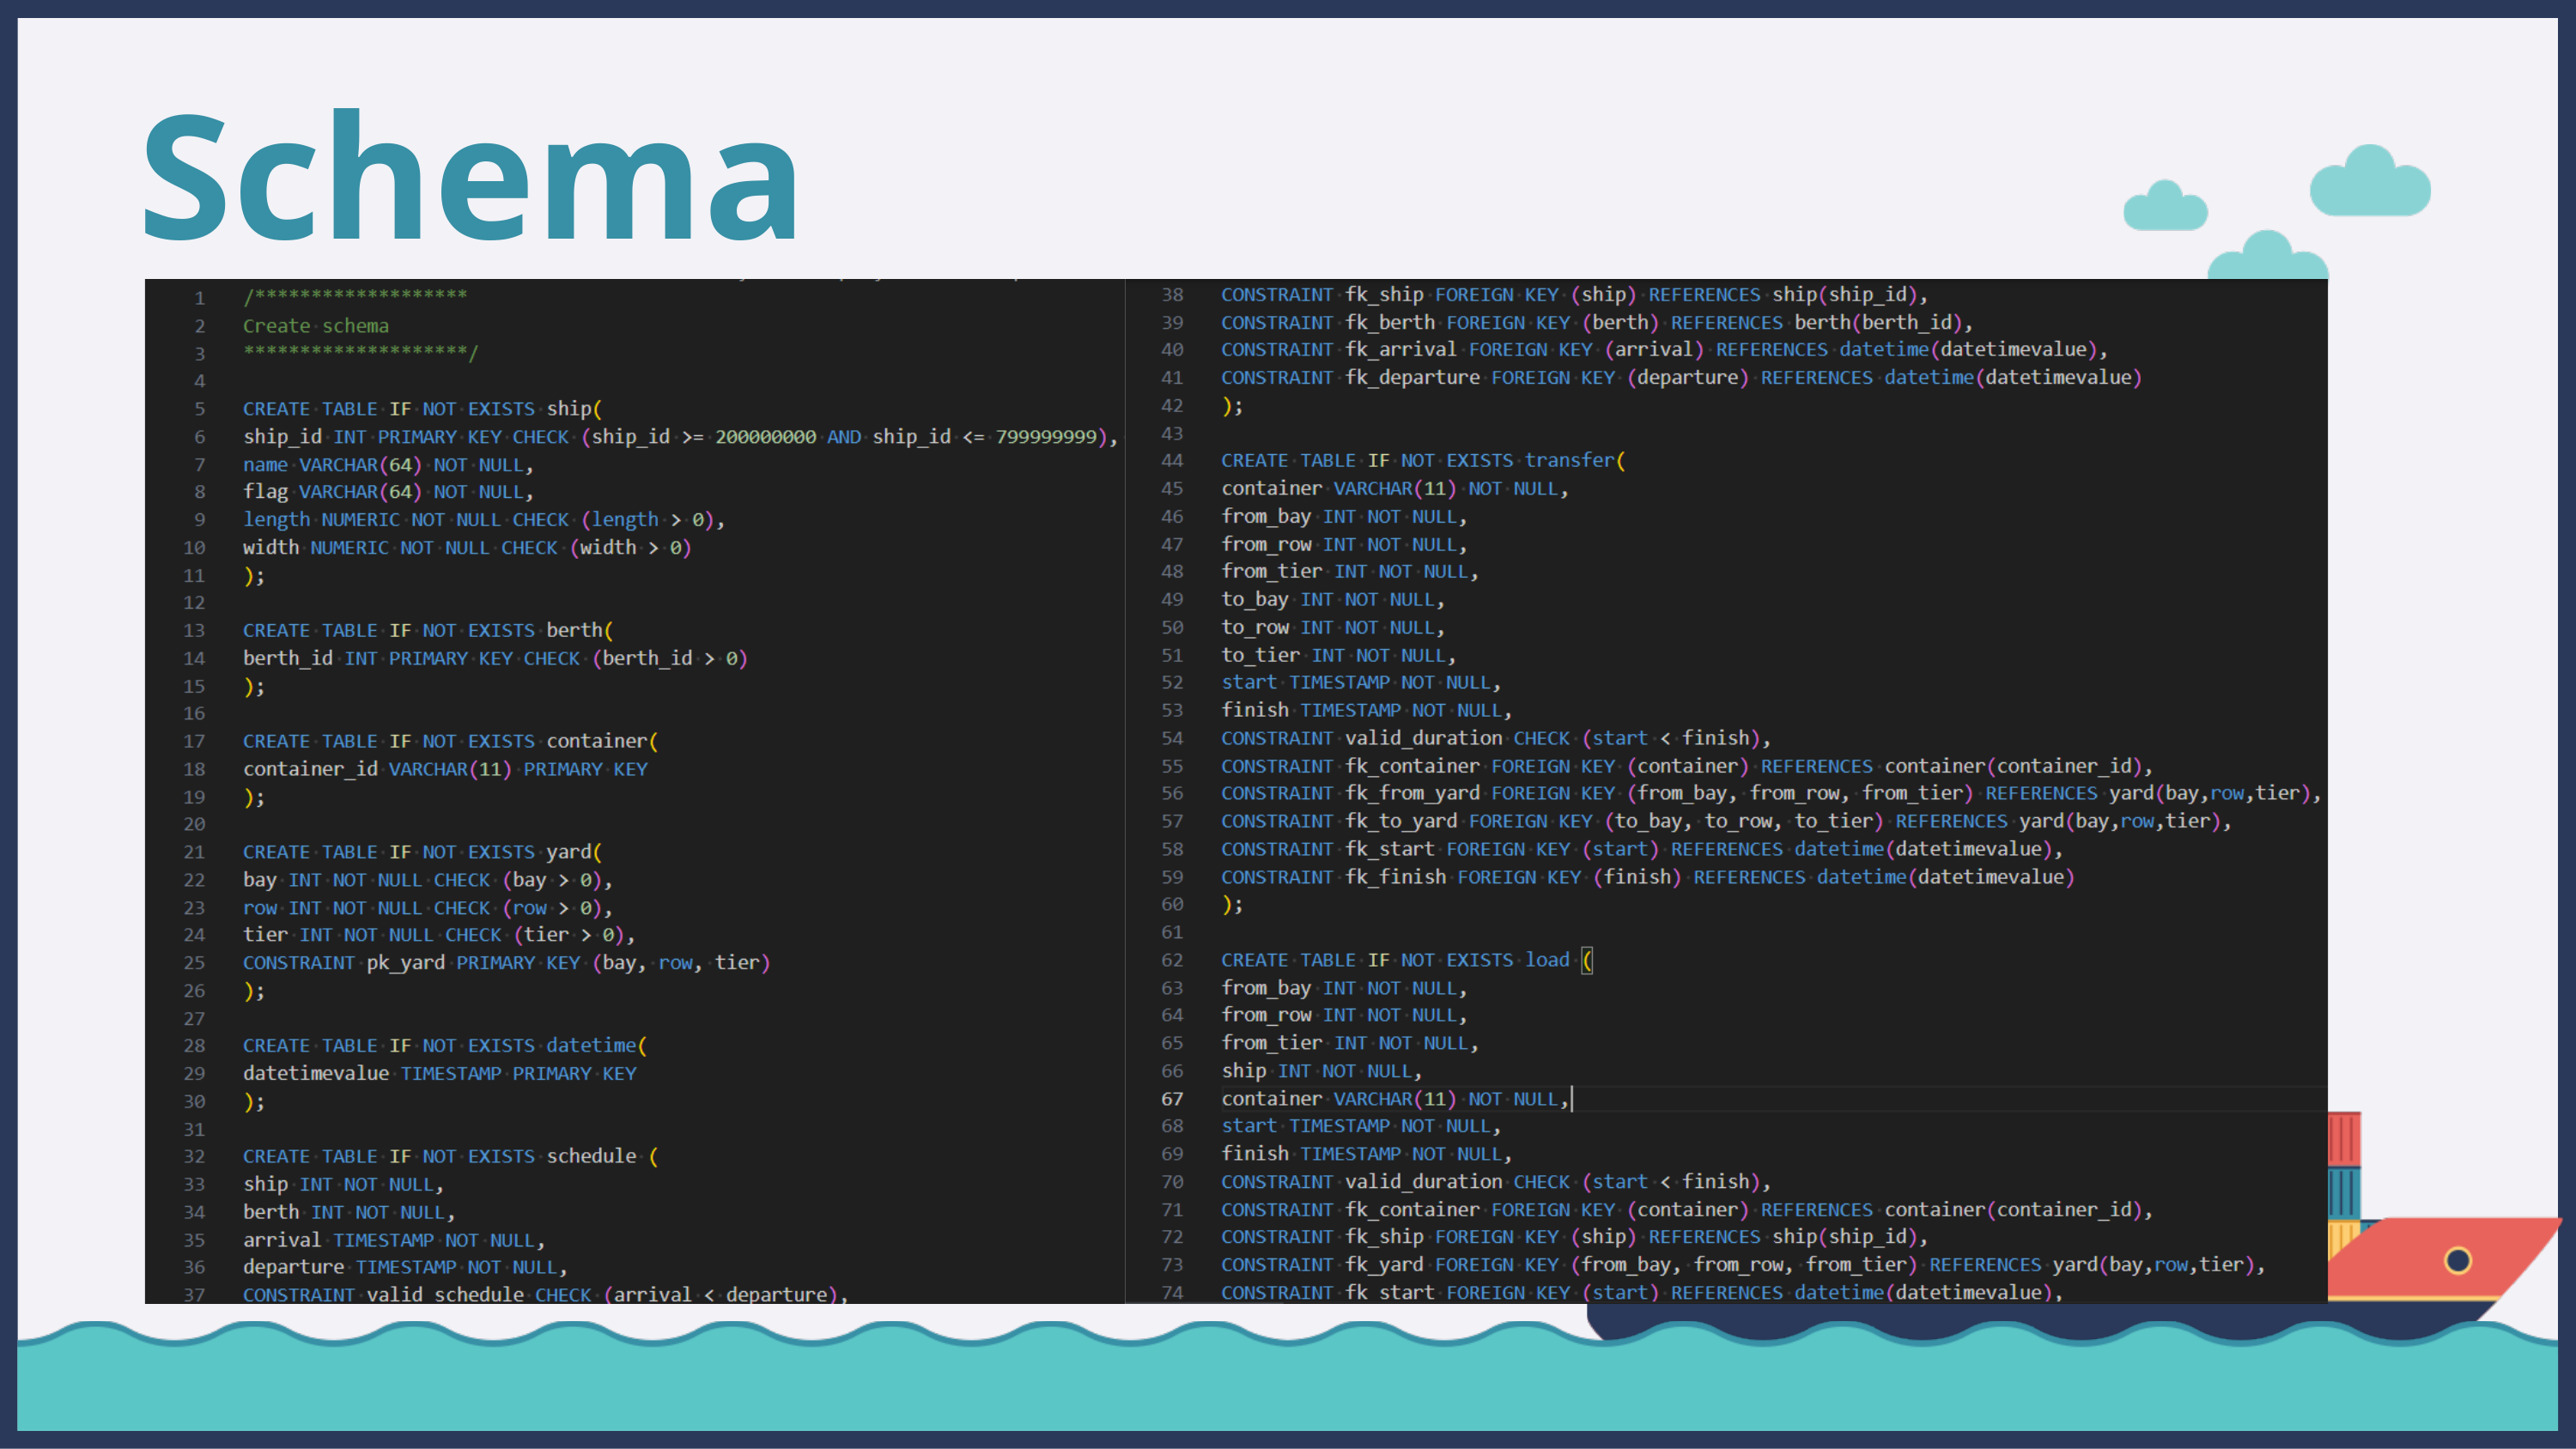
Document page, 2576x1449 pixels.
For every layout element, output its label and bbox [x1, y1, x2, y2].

text_box [0, 0, 2576, 1449]
